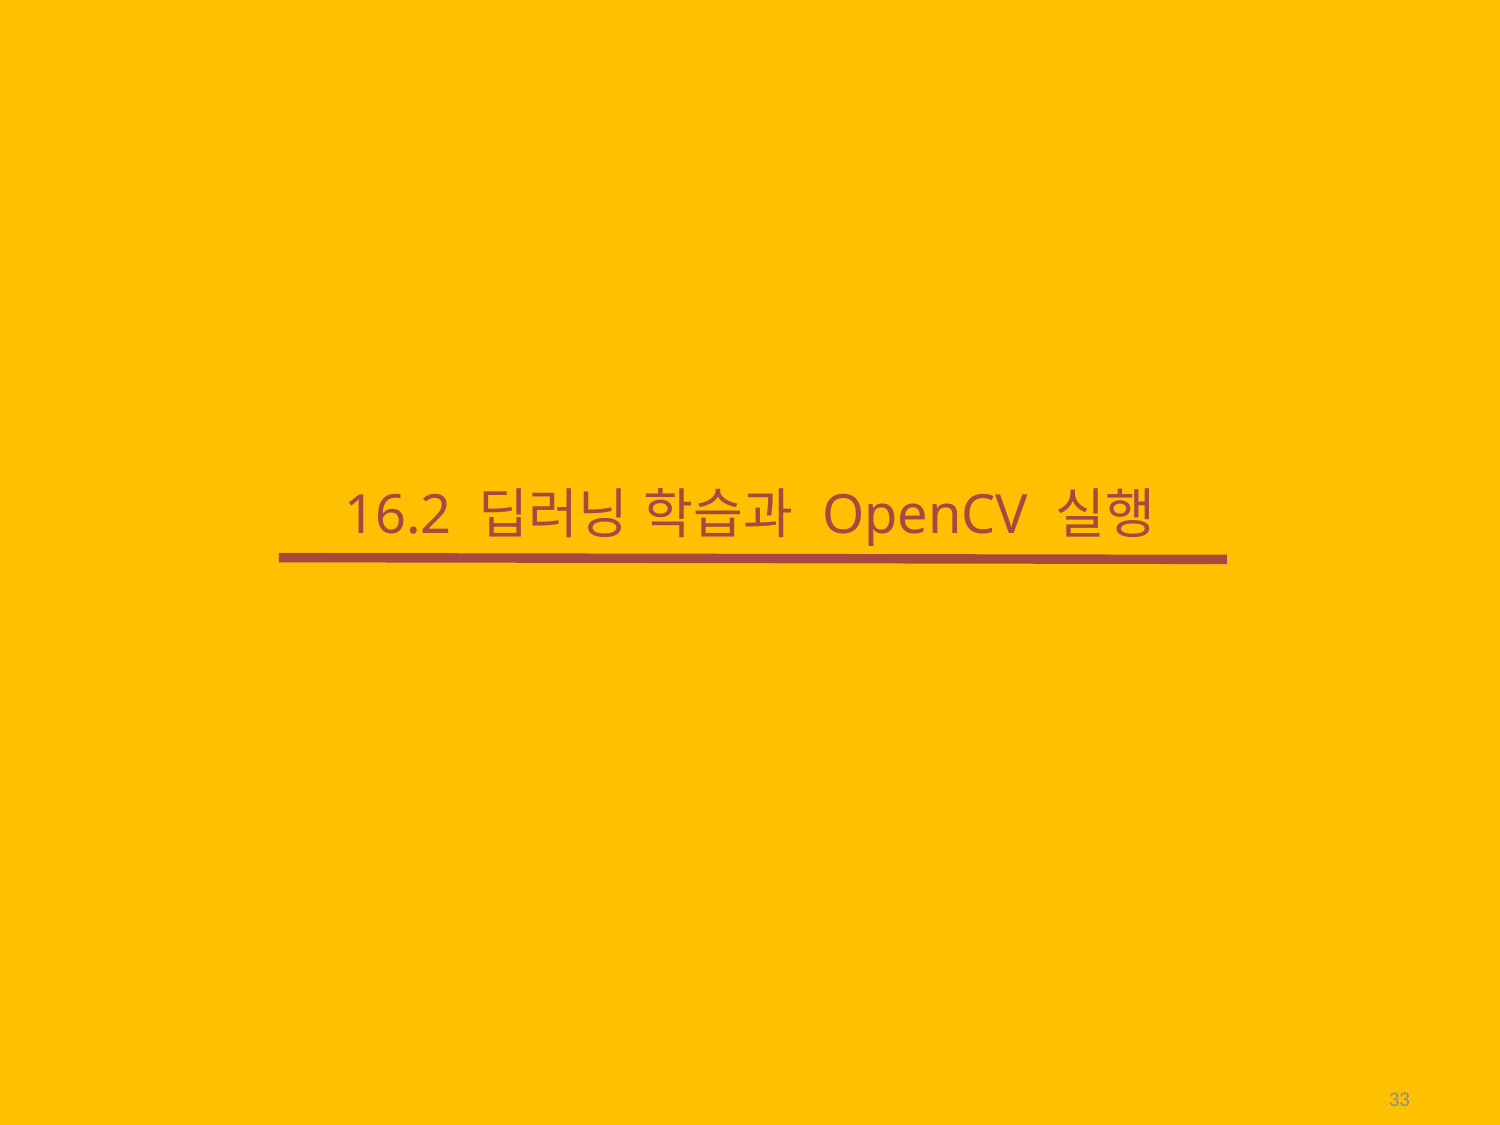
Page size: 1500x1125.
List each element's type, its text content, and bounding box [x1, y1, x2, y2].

title 16.2 딥러닝 학습과 OpenCV 실행 [87, 420, 1413, 553]
slide_number 33 [1074, 1074, 1425, 1123]
